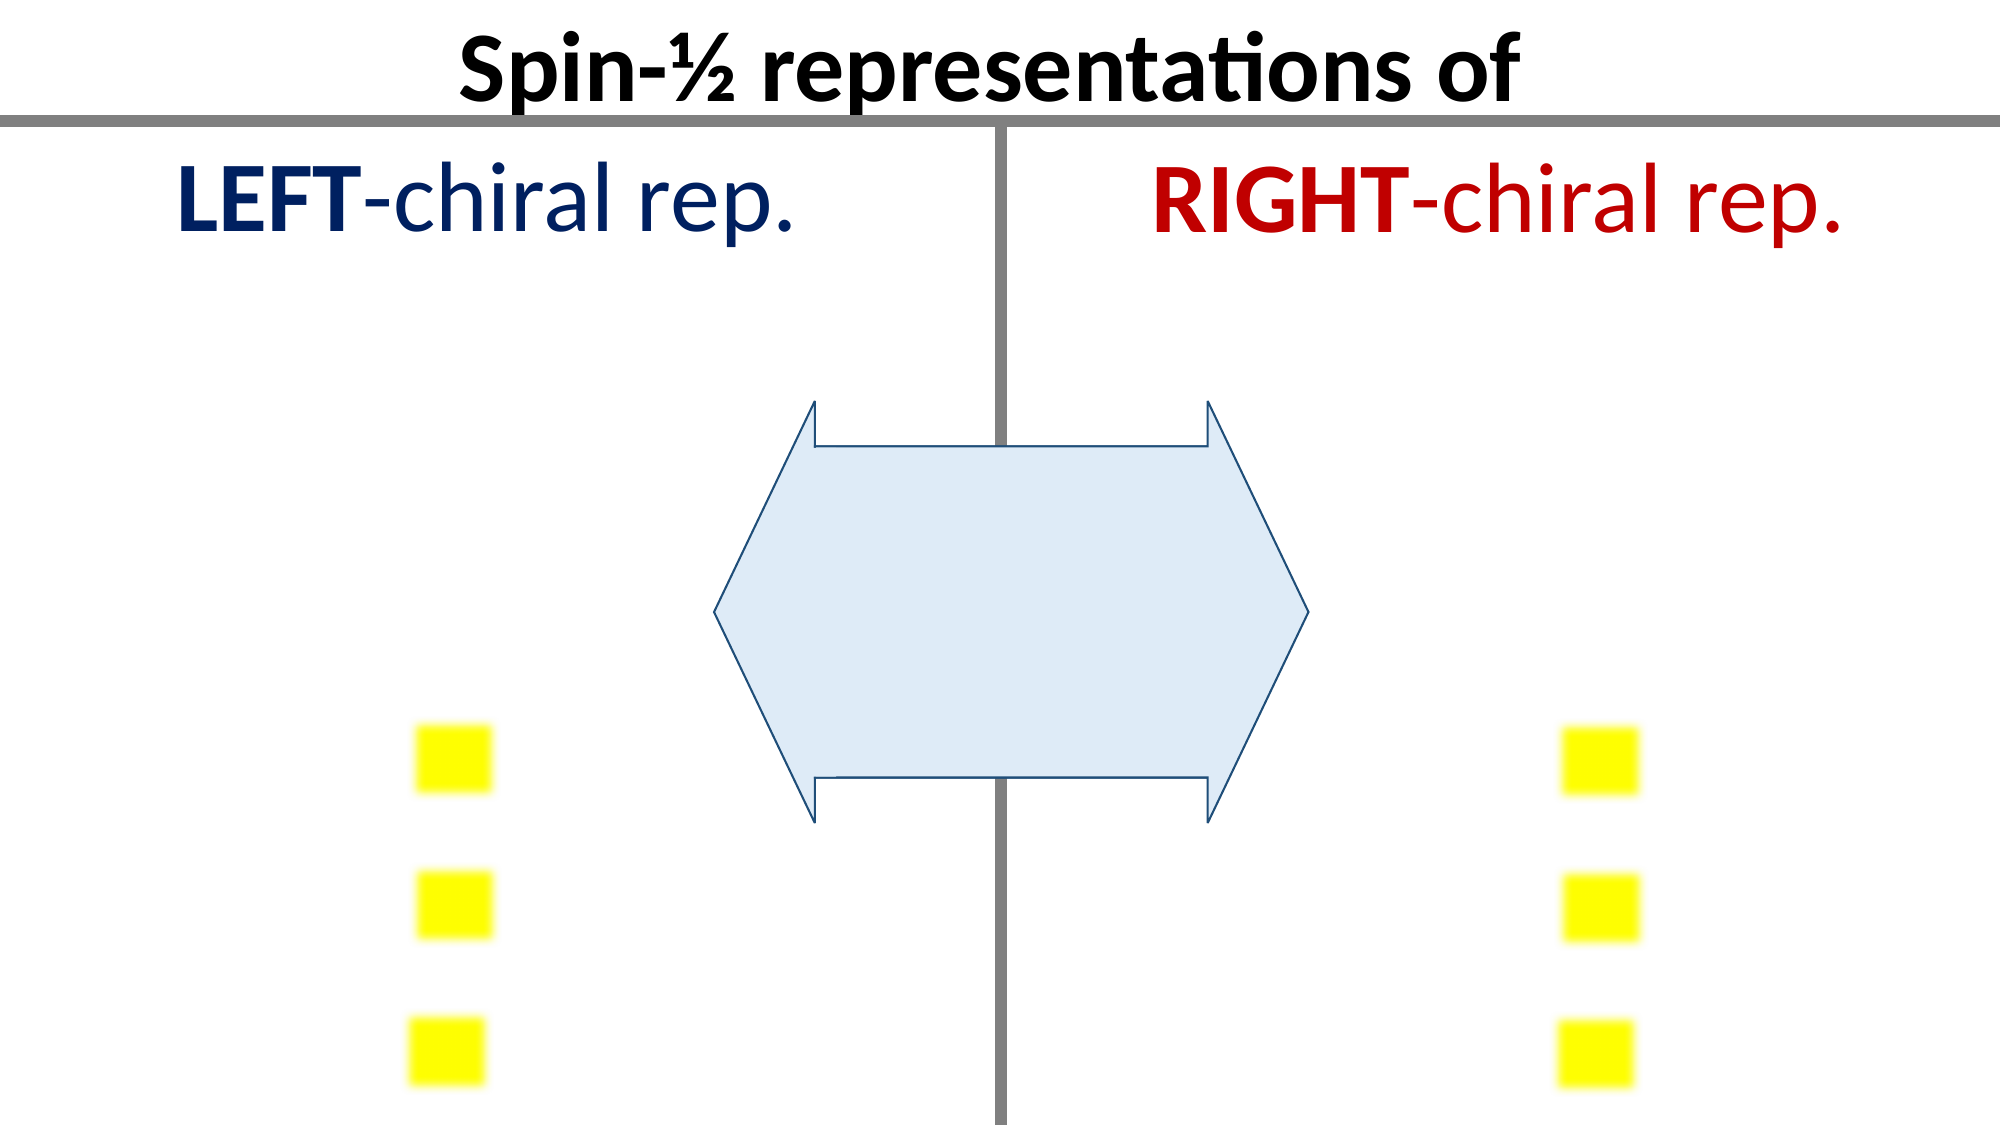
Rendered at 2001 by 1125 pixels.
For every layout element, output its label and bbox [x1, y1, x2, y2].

text_box [1548, 717, 1650, 1098]
text_box [399, 714, 503, 1095]
text_box [713, 400, 1309, 824]
